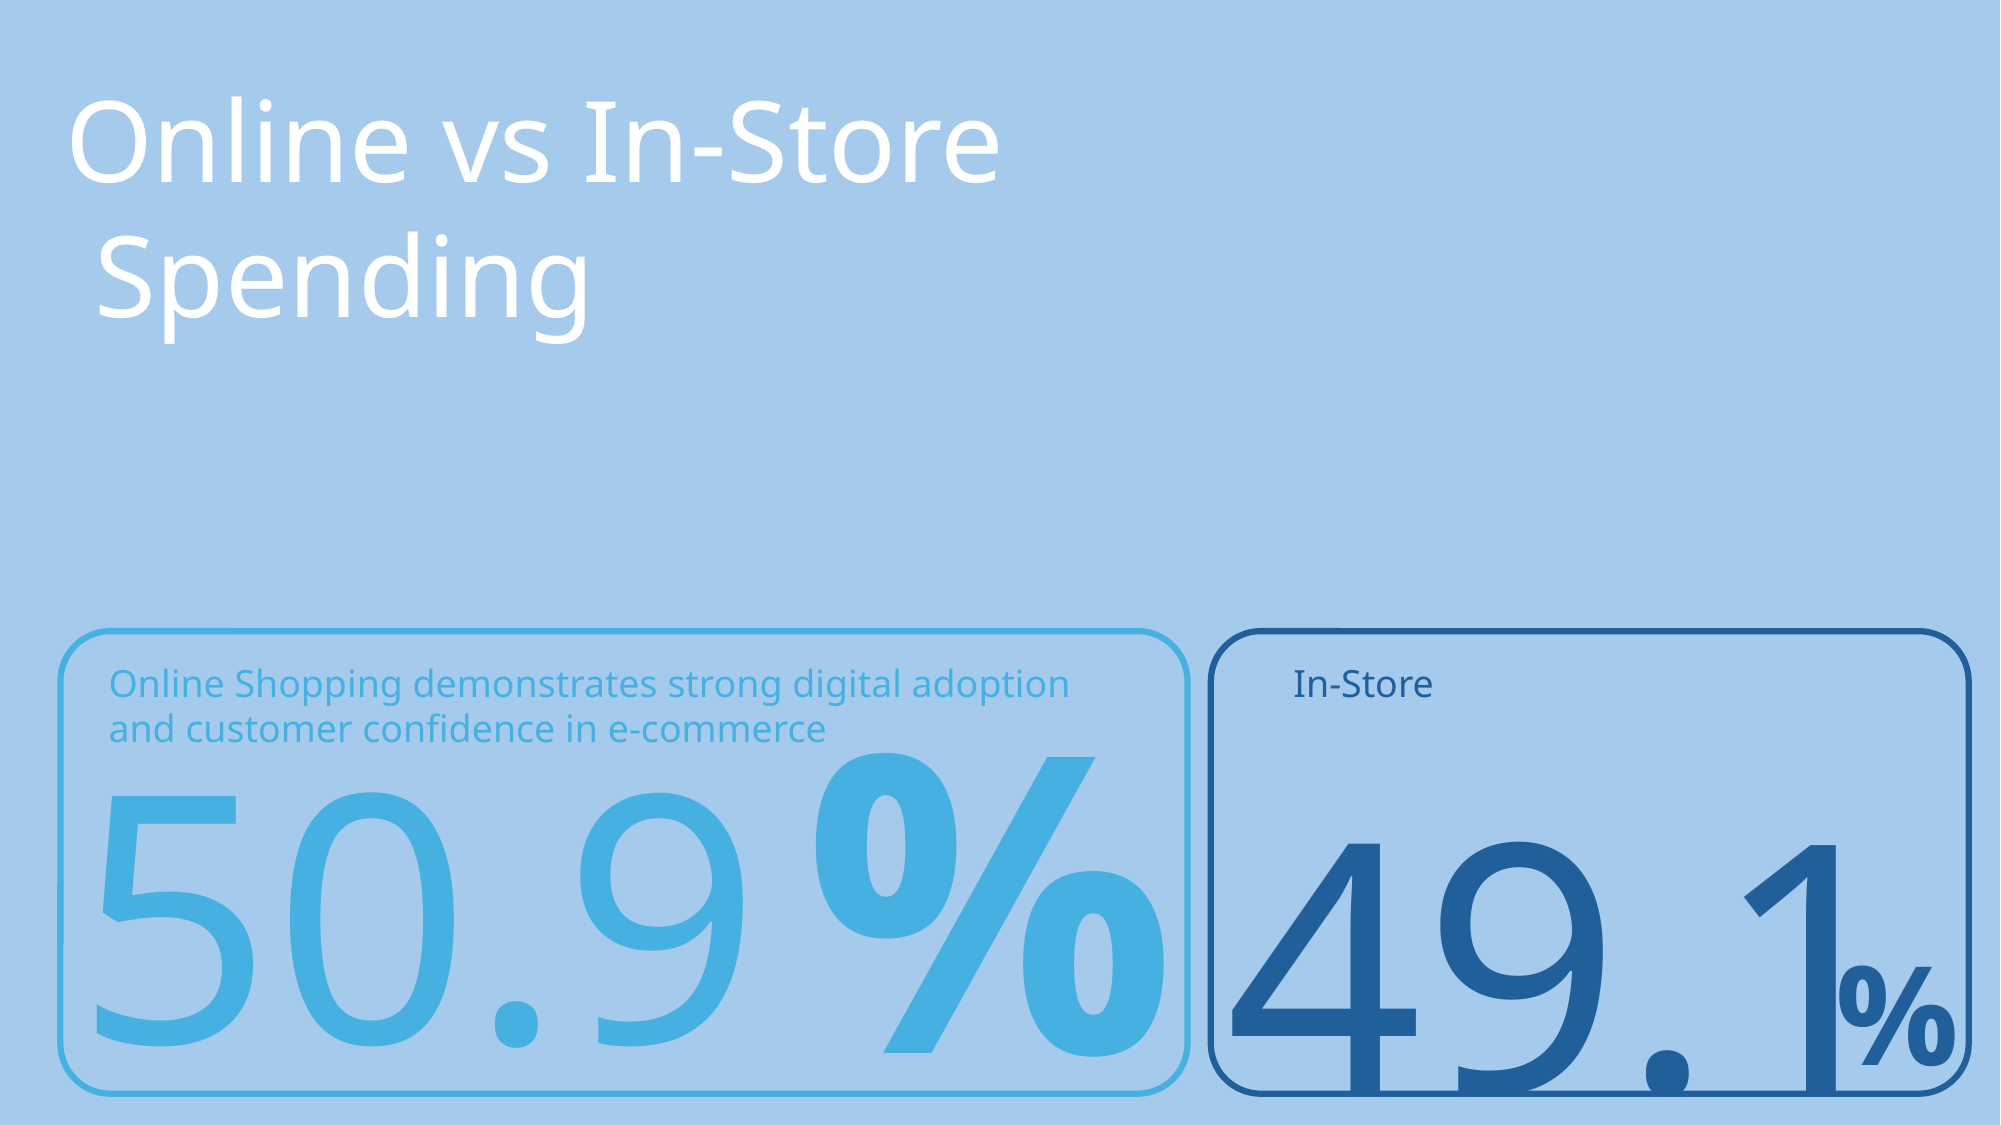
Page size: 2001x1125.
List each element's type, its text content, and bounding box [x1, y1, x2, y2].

text_box Online vs In-Store Spending [50, 62, 1049, 348]
text_box [58, 629, 1150, 1055]
text_box In-Store [1278, 652, 2000, 713]
text_box % [788, 631, 1226, 1125]
text_box 50.9 [60, 690, 863, 1121]
text_box [1226, 629, 1971, 739]
text_box 49.1 [1210, 739, 2000, 1125]
text_box Online Shopping demonstrates strong digital adoption and customer confidence in e-commerce [93, 652, 788, 690]
